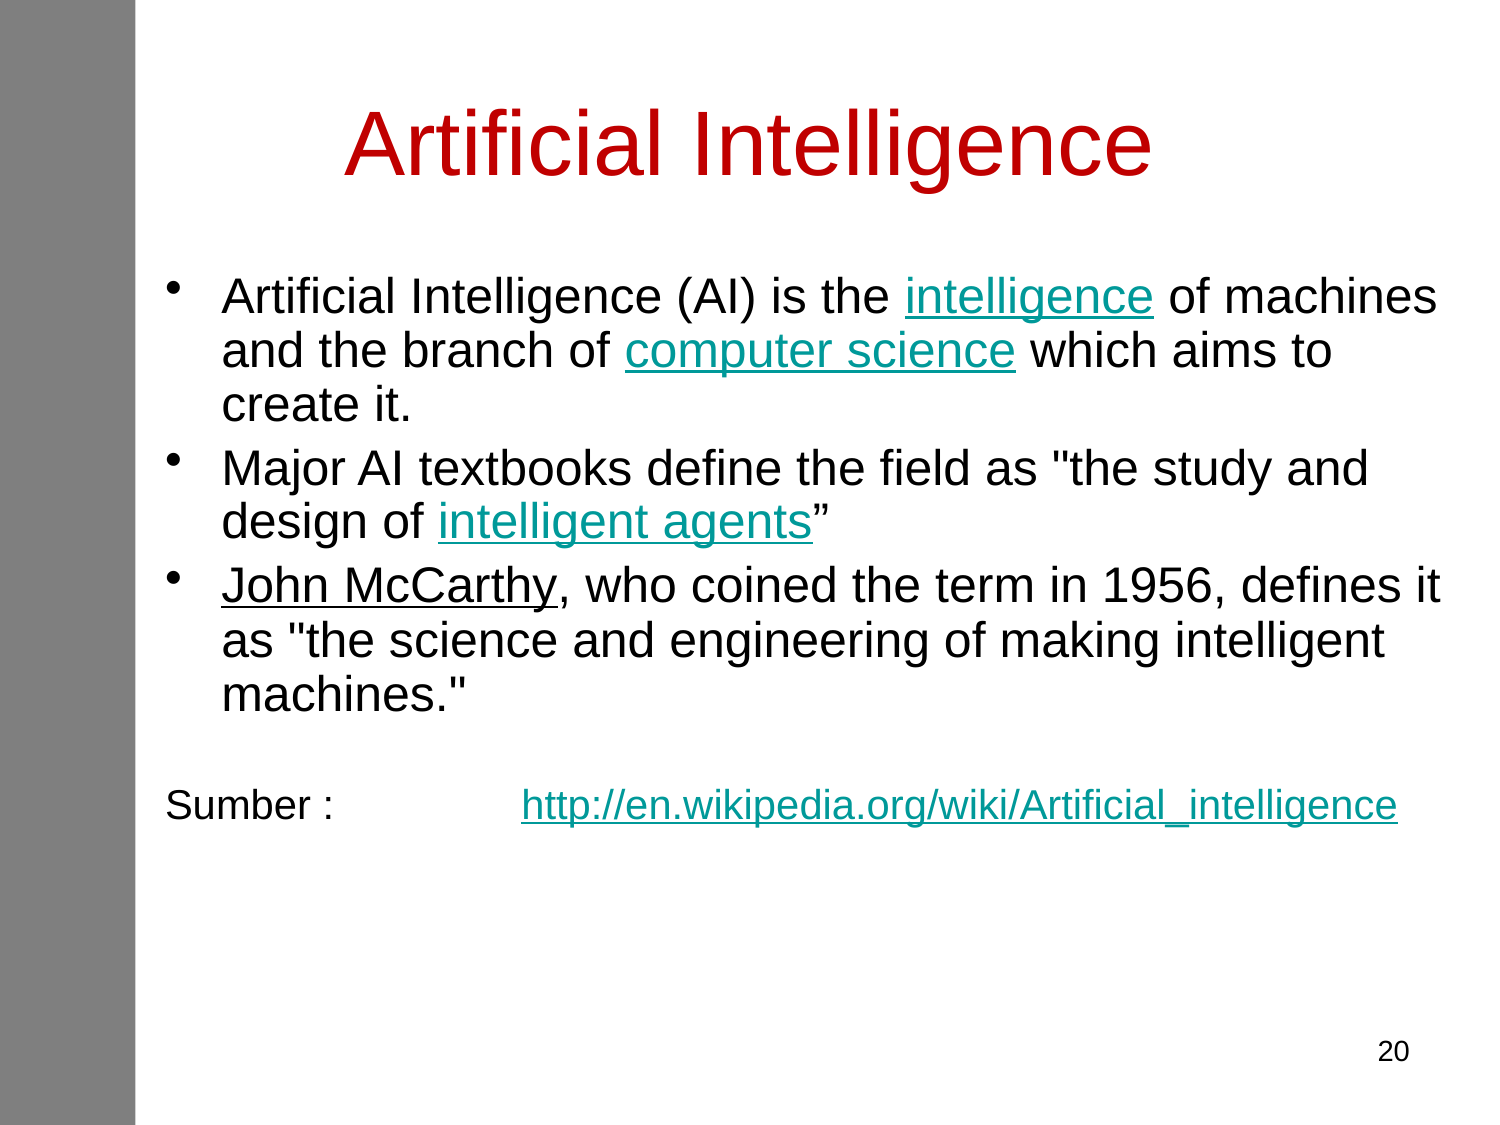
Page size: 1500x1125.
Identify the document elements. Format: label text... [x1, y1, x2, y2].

slide_number 20 [1074, 1024, 1426, 1103]
list Artificial Intelligence (AI) is the intelligence of machines and the branch of computer science which aims to create it. Major AI textbooks define the field as "the study and design of intelligent agents” John McCarthy, who coined the term in 1956, defines it as "the science and engineering of making intelligent machines." Sumber : http://en.wikipedia.org/wiki/Artificial_intelligence [150, 262, 1500, 1005]
title Artificial Intelligence [75, 45, 1425, 233]
